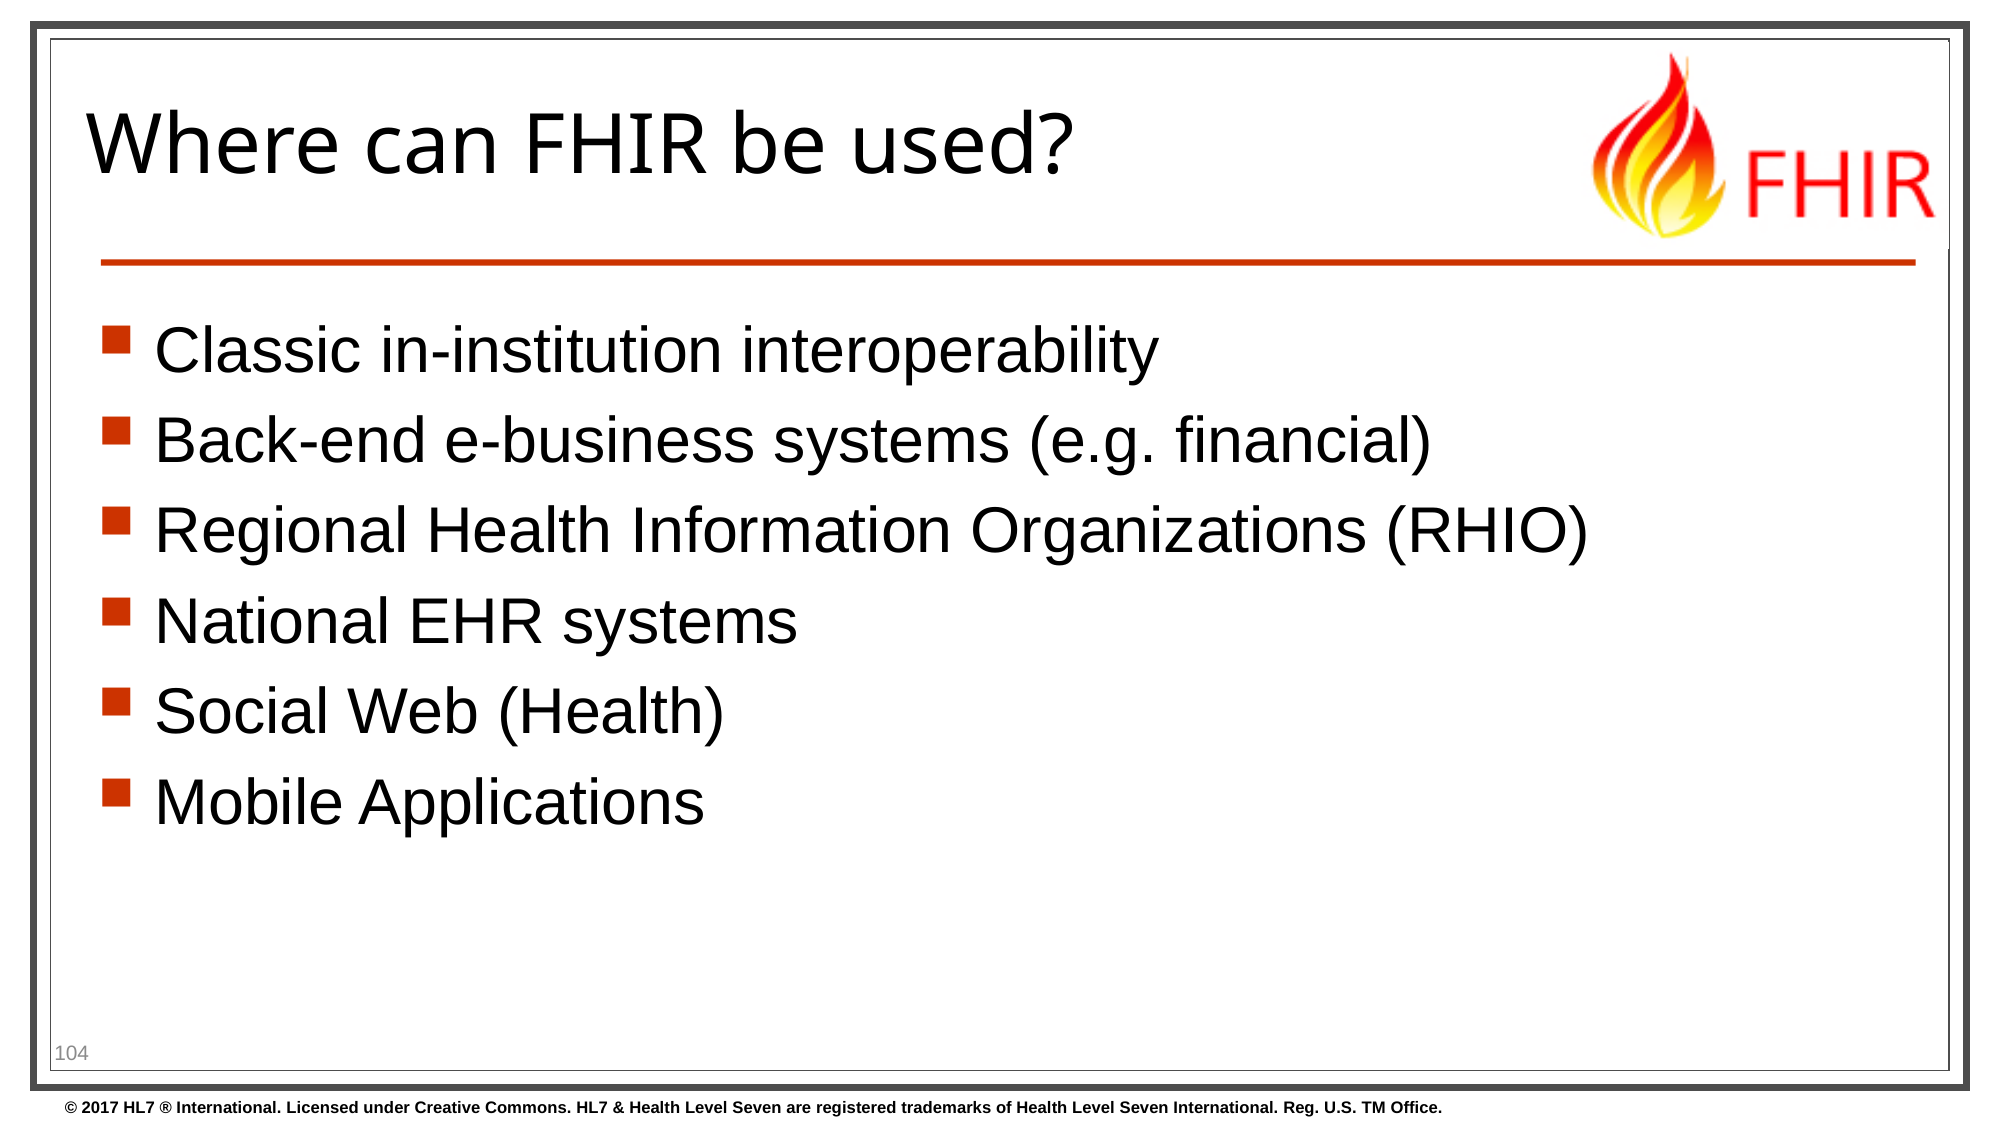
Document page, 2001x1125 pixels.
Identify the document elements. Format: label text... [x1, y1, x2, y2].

picture [1578, 42, 1949, 249]
slide_number 104 [39, 1034, 197, 1071]
list Classic in-institution interoperability Back-end e-business systems (e.g. financial) Regional Health Information Organizations (RHIO) National EHR systems Social Web (Health) Mobile Applications [83, 299, 1917, 1035]
title Where can FHIR be used? [70, 54, 1504, 244]
